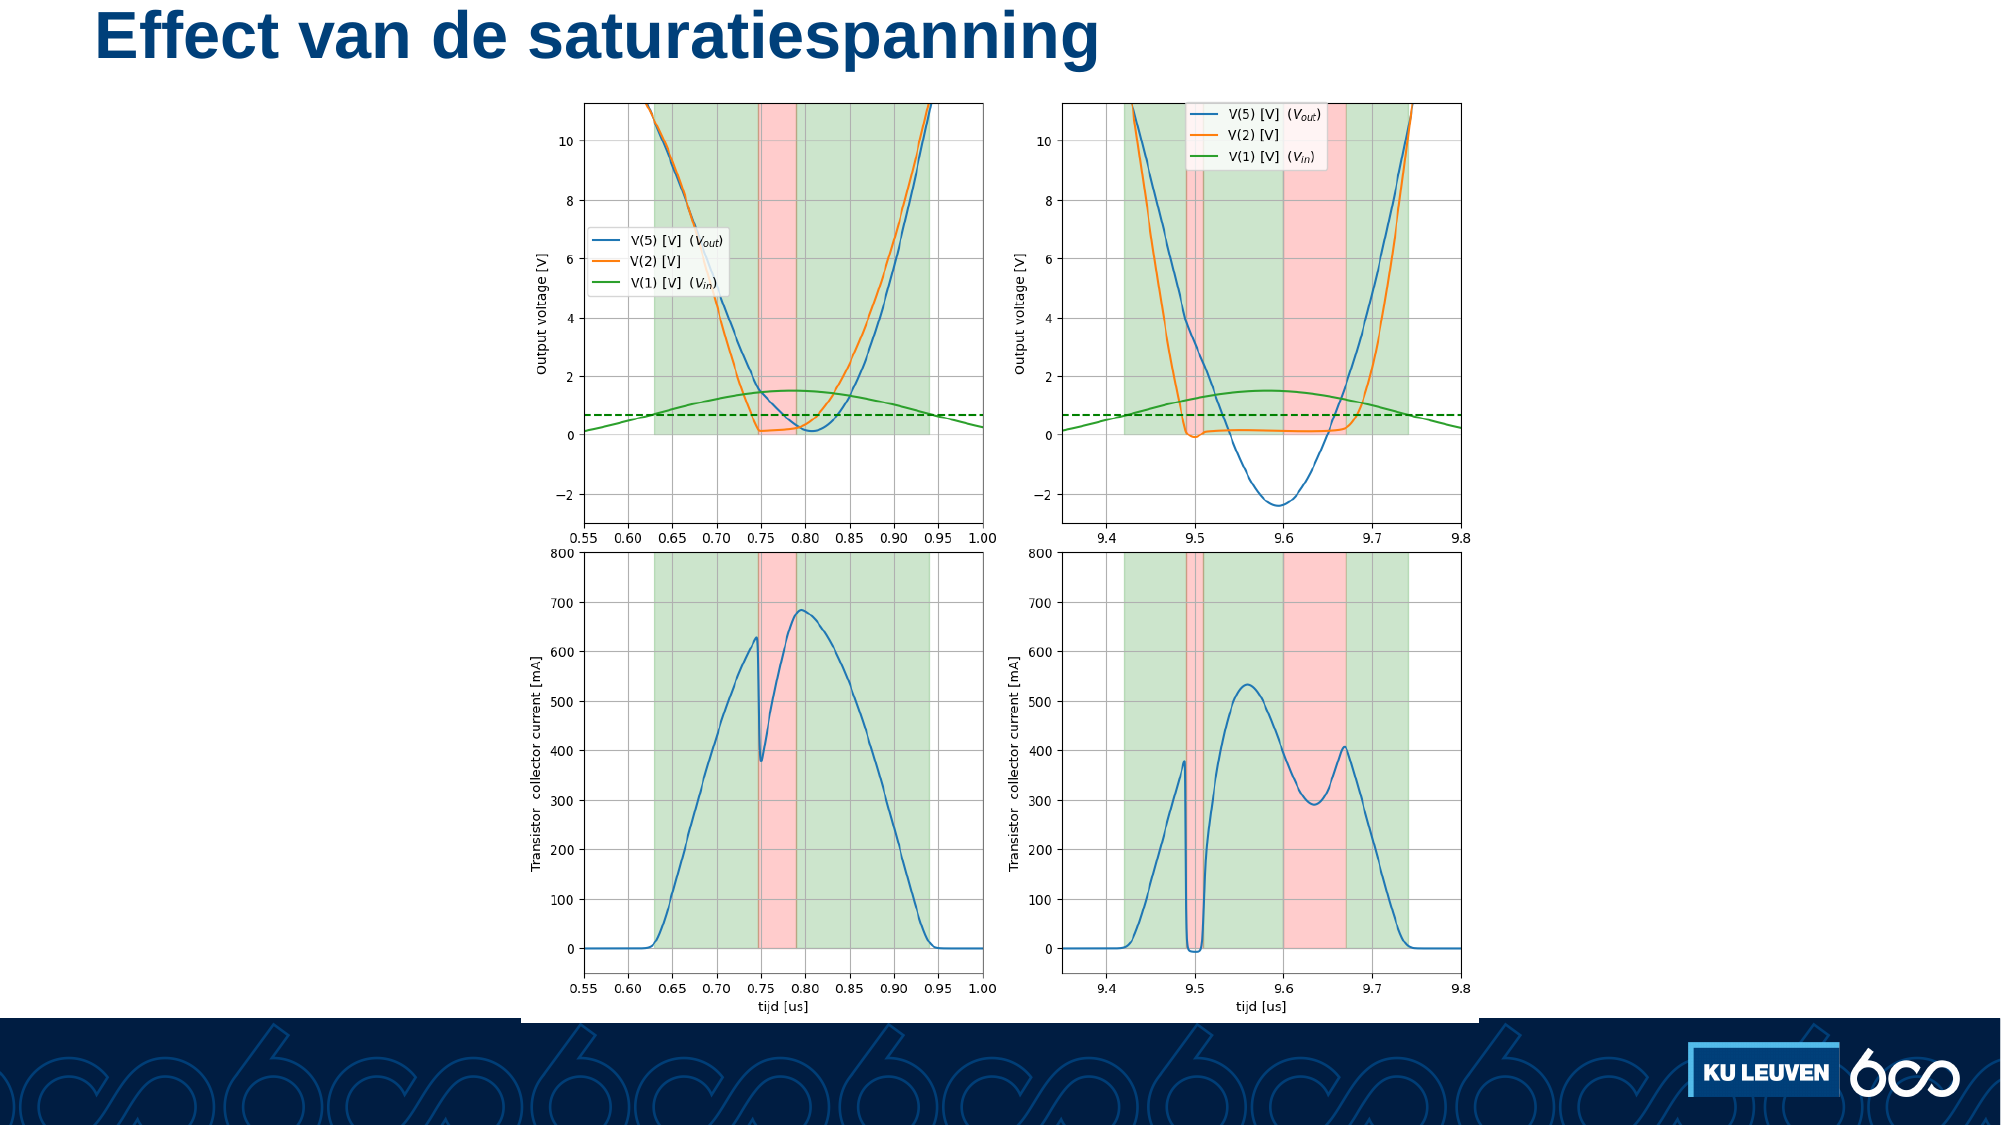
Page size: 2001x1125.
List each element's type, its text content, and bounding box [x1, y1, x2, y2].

picture [0, 92, 2001, 1125]
title Effect van de saturatiespanning [94, 0, 1906, 108]
